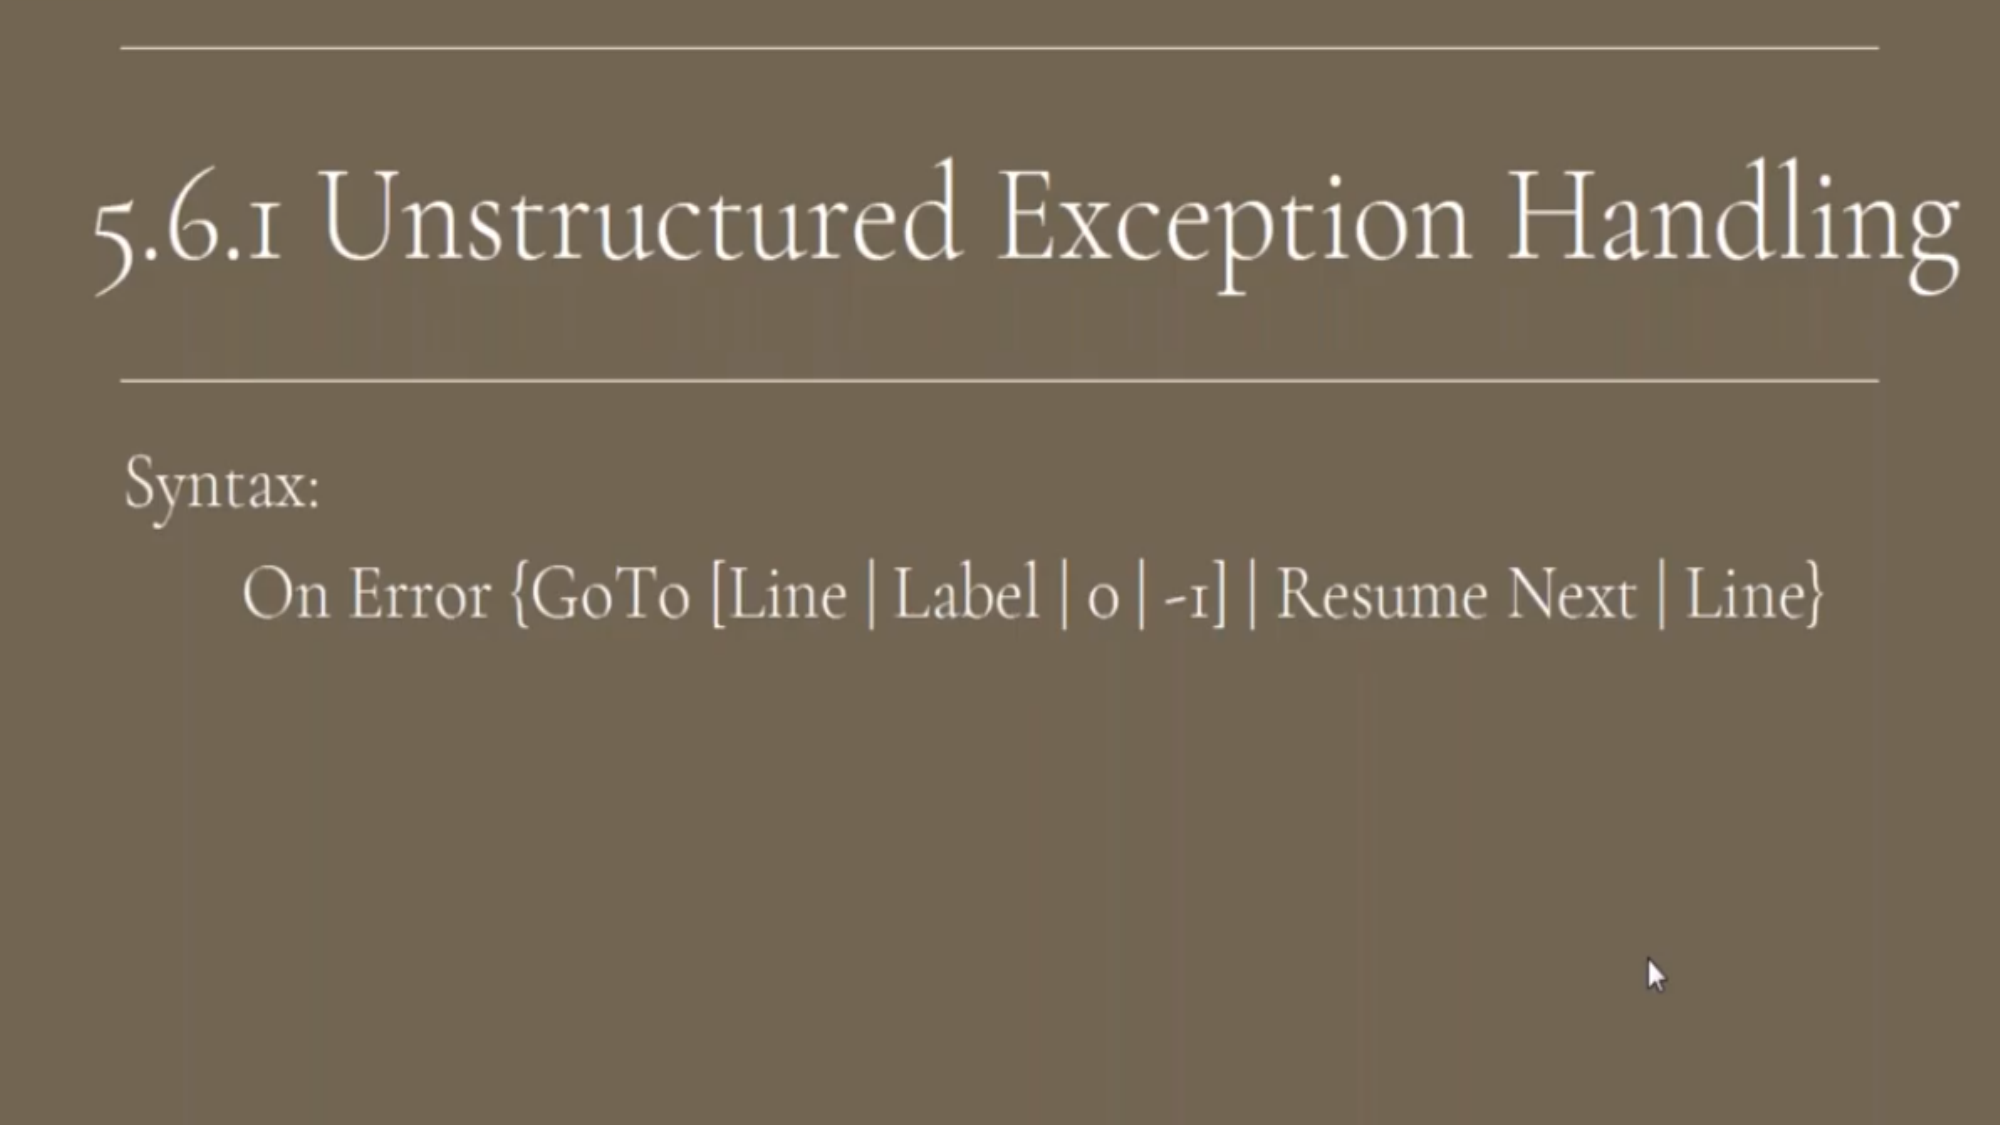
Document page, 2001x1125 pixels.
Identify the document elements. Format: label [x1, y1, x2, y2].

list [0, 0, 2000, 1125]
